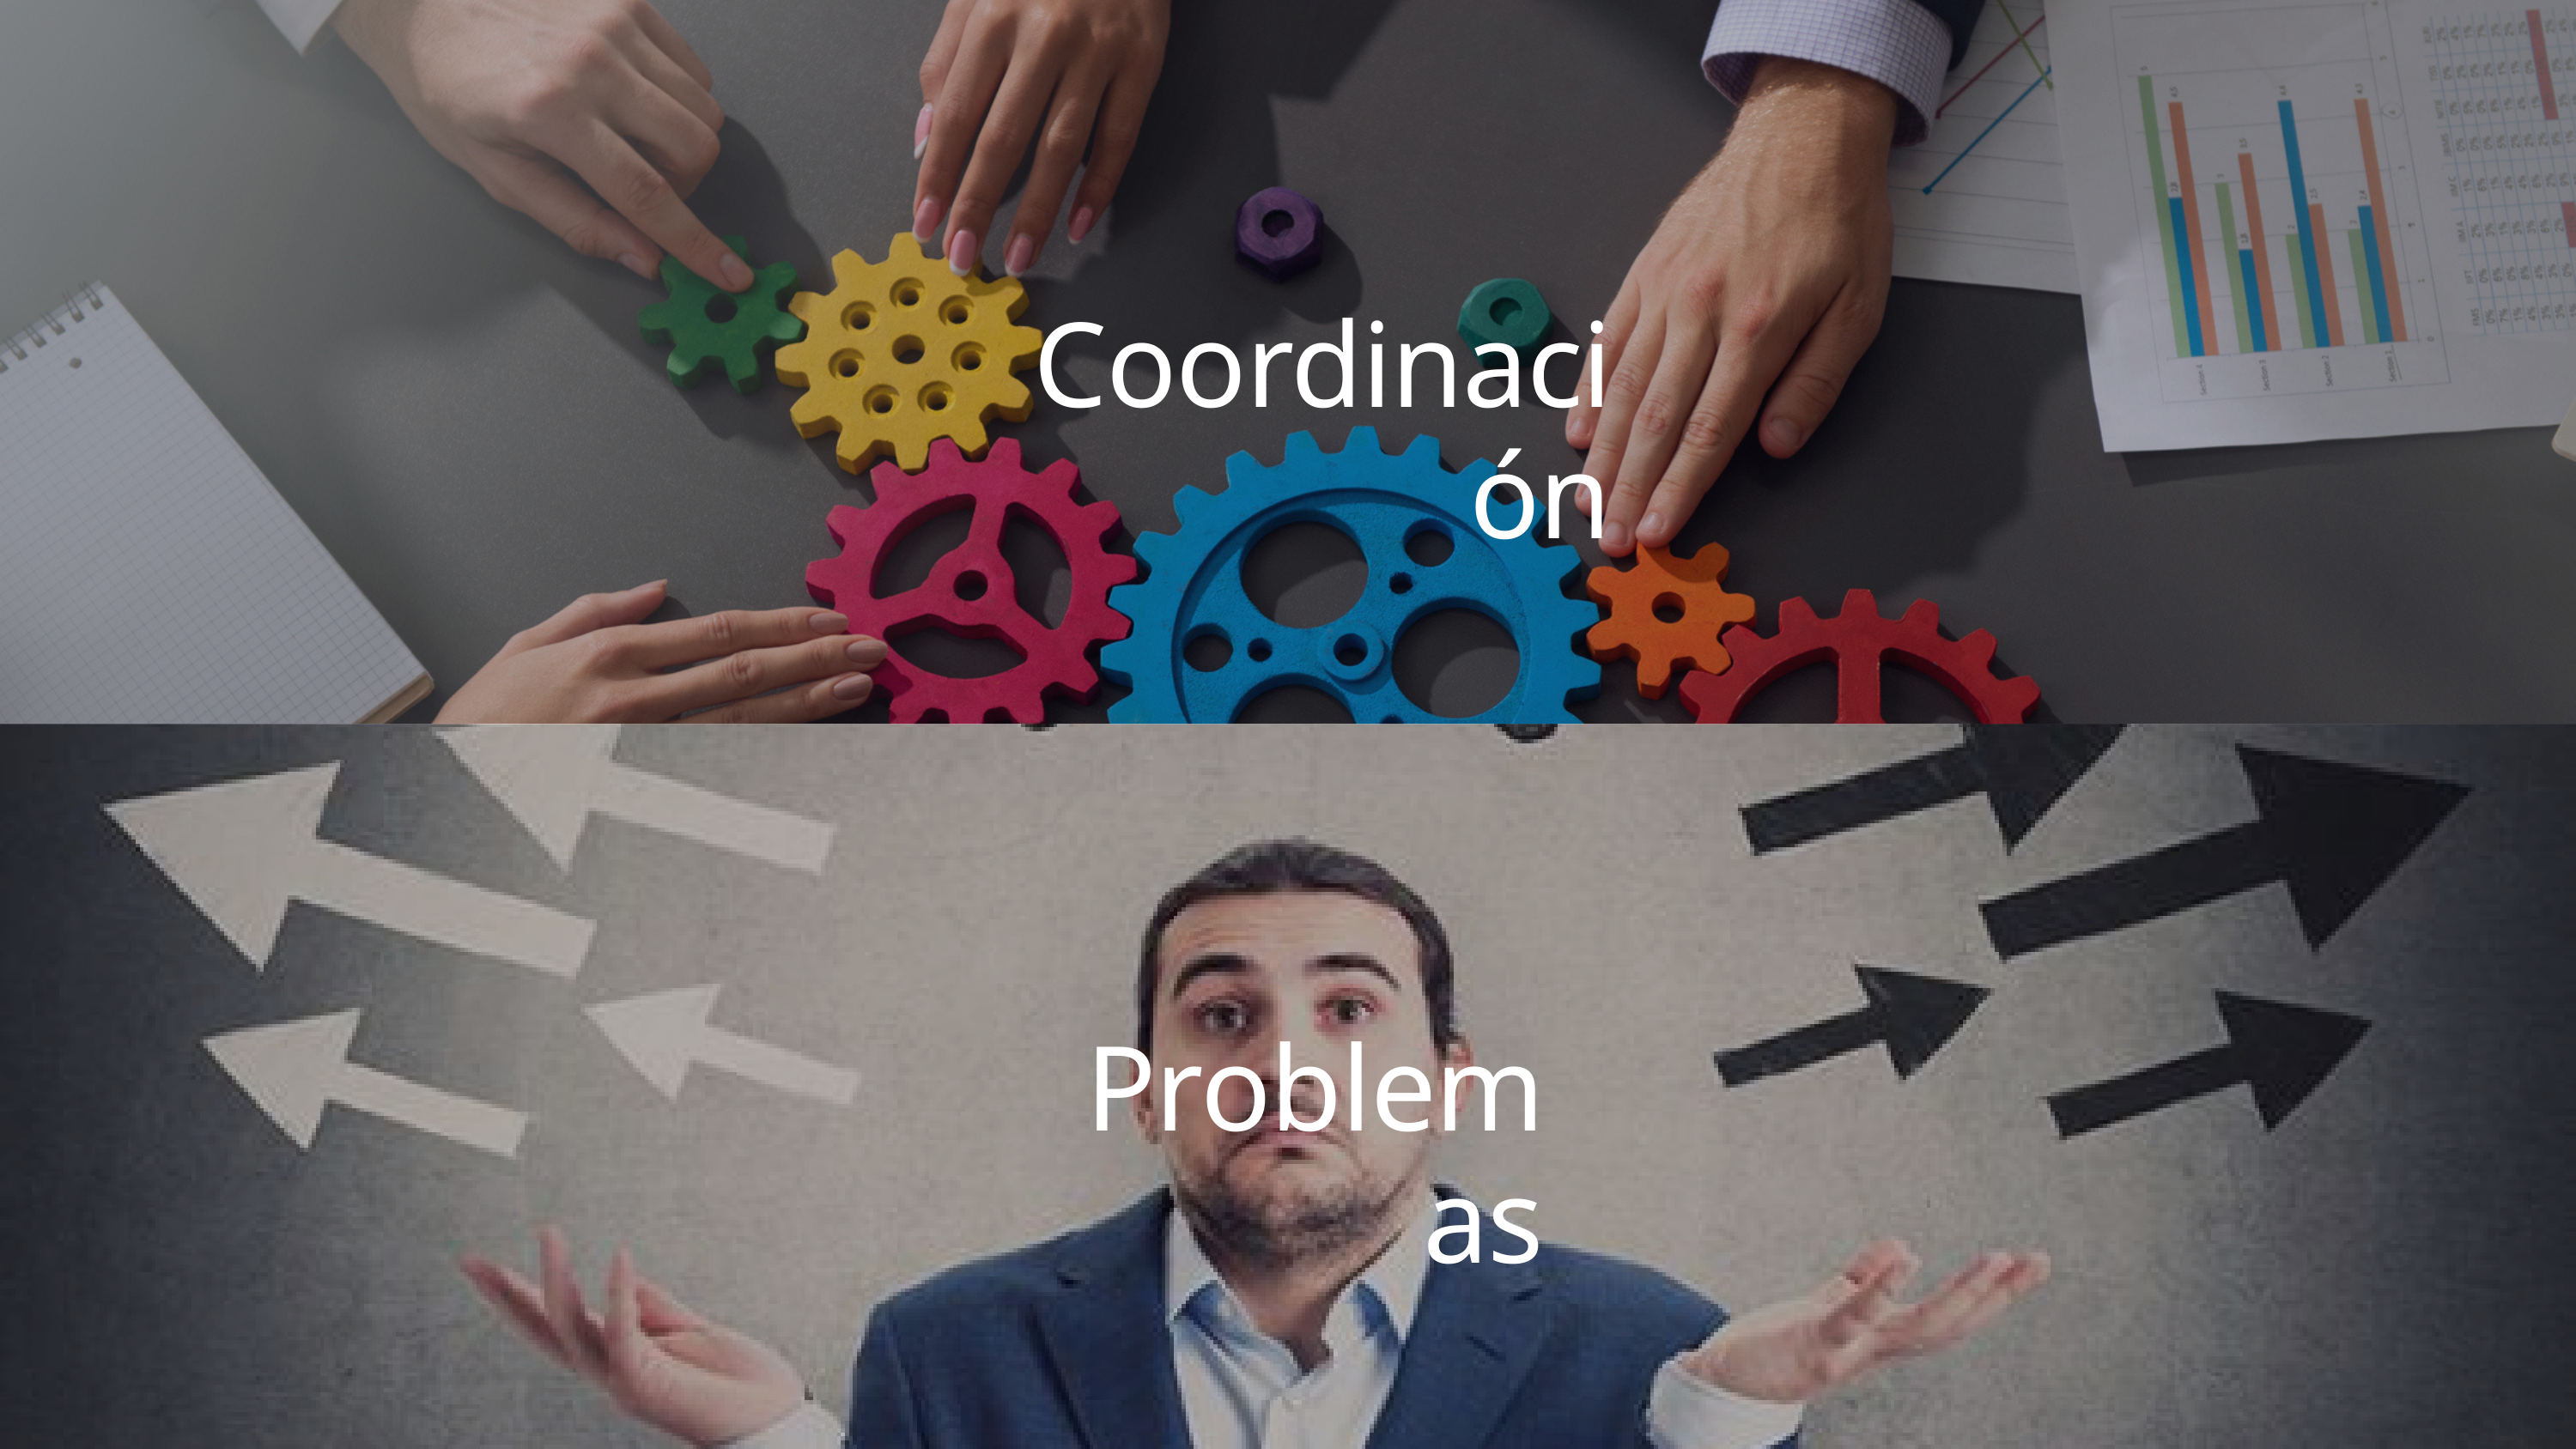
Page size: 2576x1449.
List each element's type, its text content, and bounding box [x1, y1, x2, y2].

text_box [0, 0, 2576, 724]
text_box Problemas [1031, 1023, 1545, 1287]
text_box Coordinación [1002, 299, 1612, 562]
text_box [0, 724, 2576, 1449]
